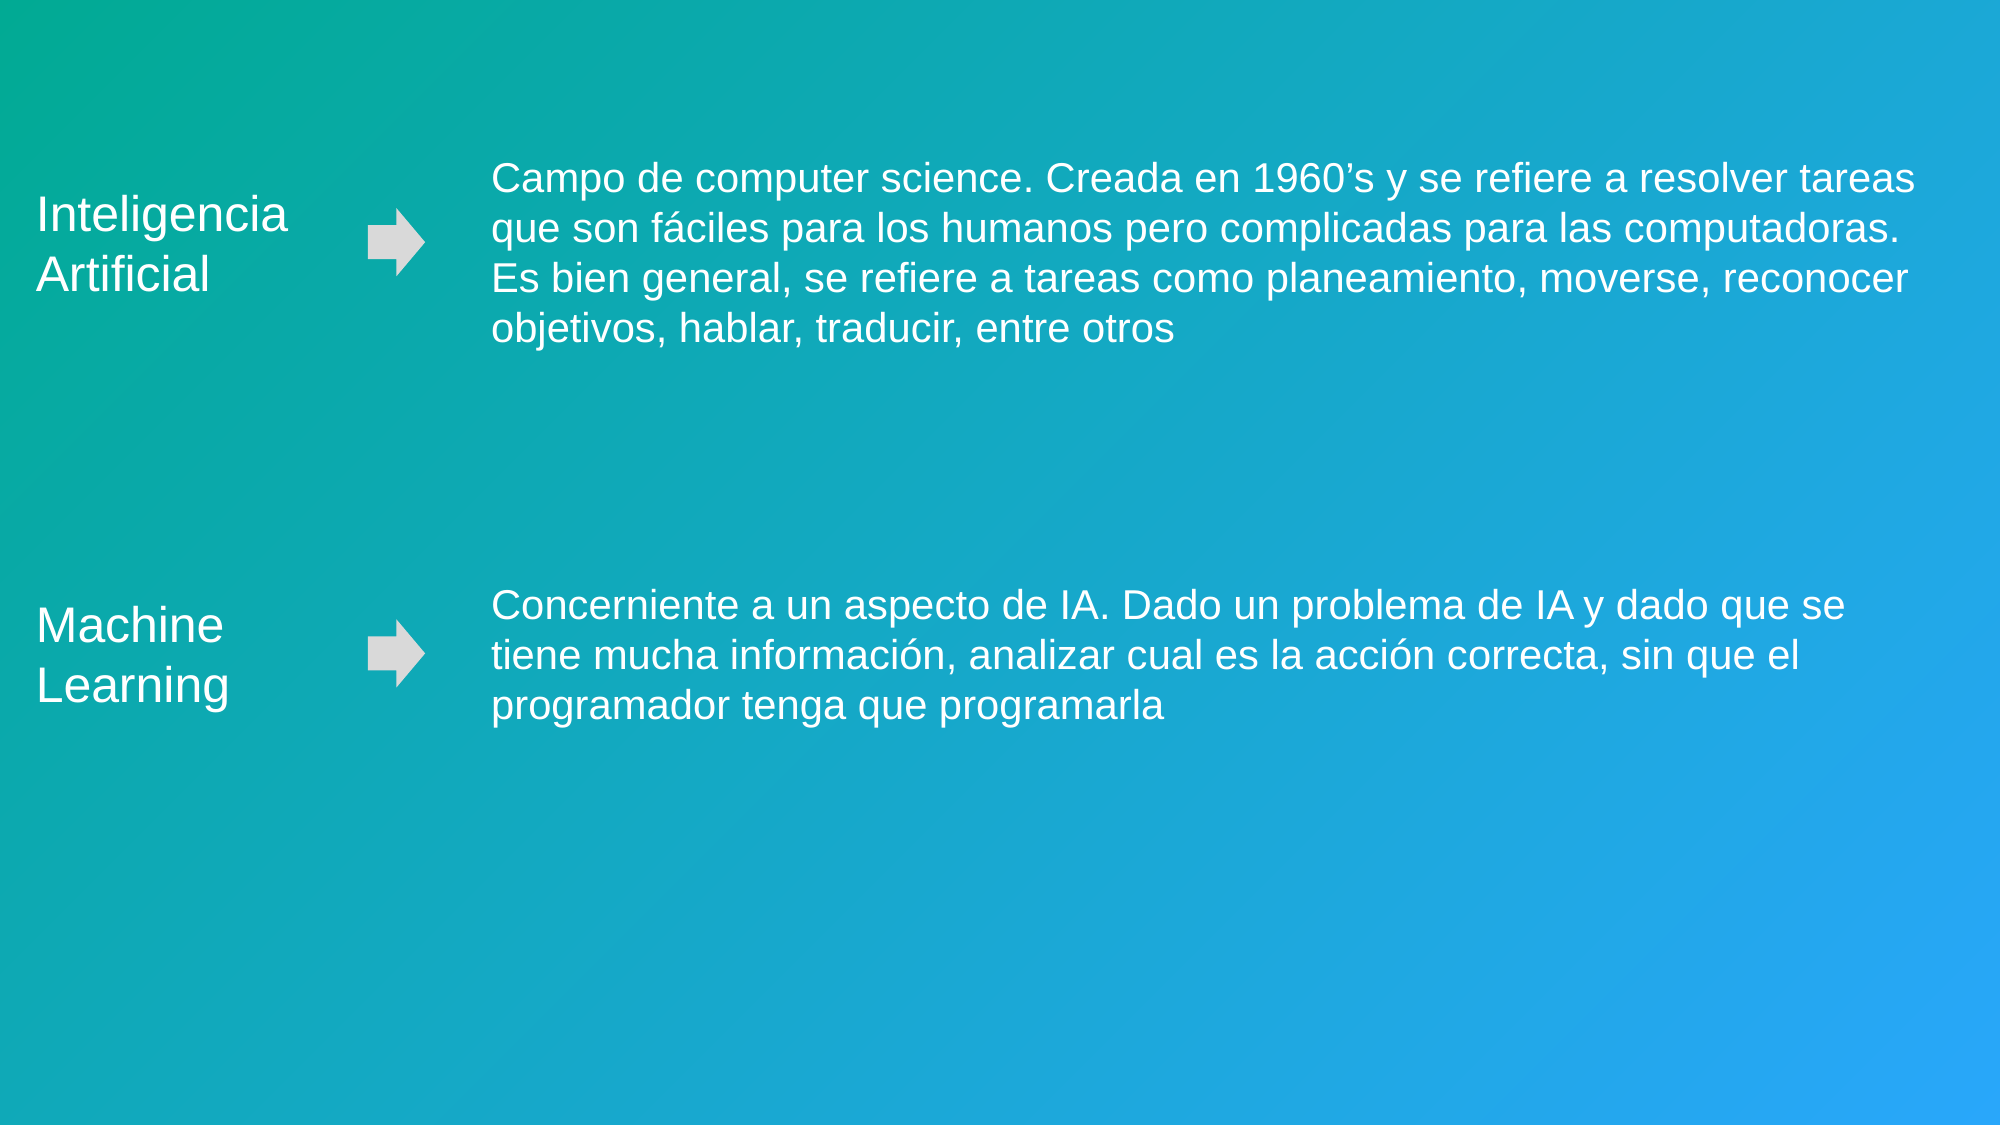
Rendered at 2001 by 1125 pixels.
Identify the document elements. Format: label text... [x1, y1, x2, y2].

text_box Campo de computer science. Creada en 1960’s y se refiere a resolver tareas que son fáciles para los humanos pero complicadas para las computadoras. Es bien general, se refiere a tareas como planeamiento, moverse, reconocer objetivos, hablar, traducir, entre otros [476, 143, 1952, 359]
text_box Machine Learning [21, 585, 267, 720]
text_box [366, 616, 427, 691]
text_box Concerniente a un aspecto de IA. Dado un problema de IA y dado que se tiene mucha información, analizar cual es la acción correcta, sin que el programador tenga que programarla [476, 570, 1952, 735]
text_box Inteligencia Artificial [21, 174, 317, 309]
text_box [366, 205, 427, 280]
